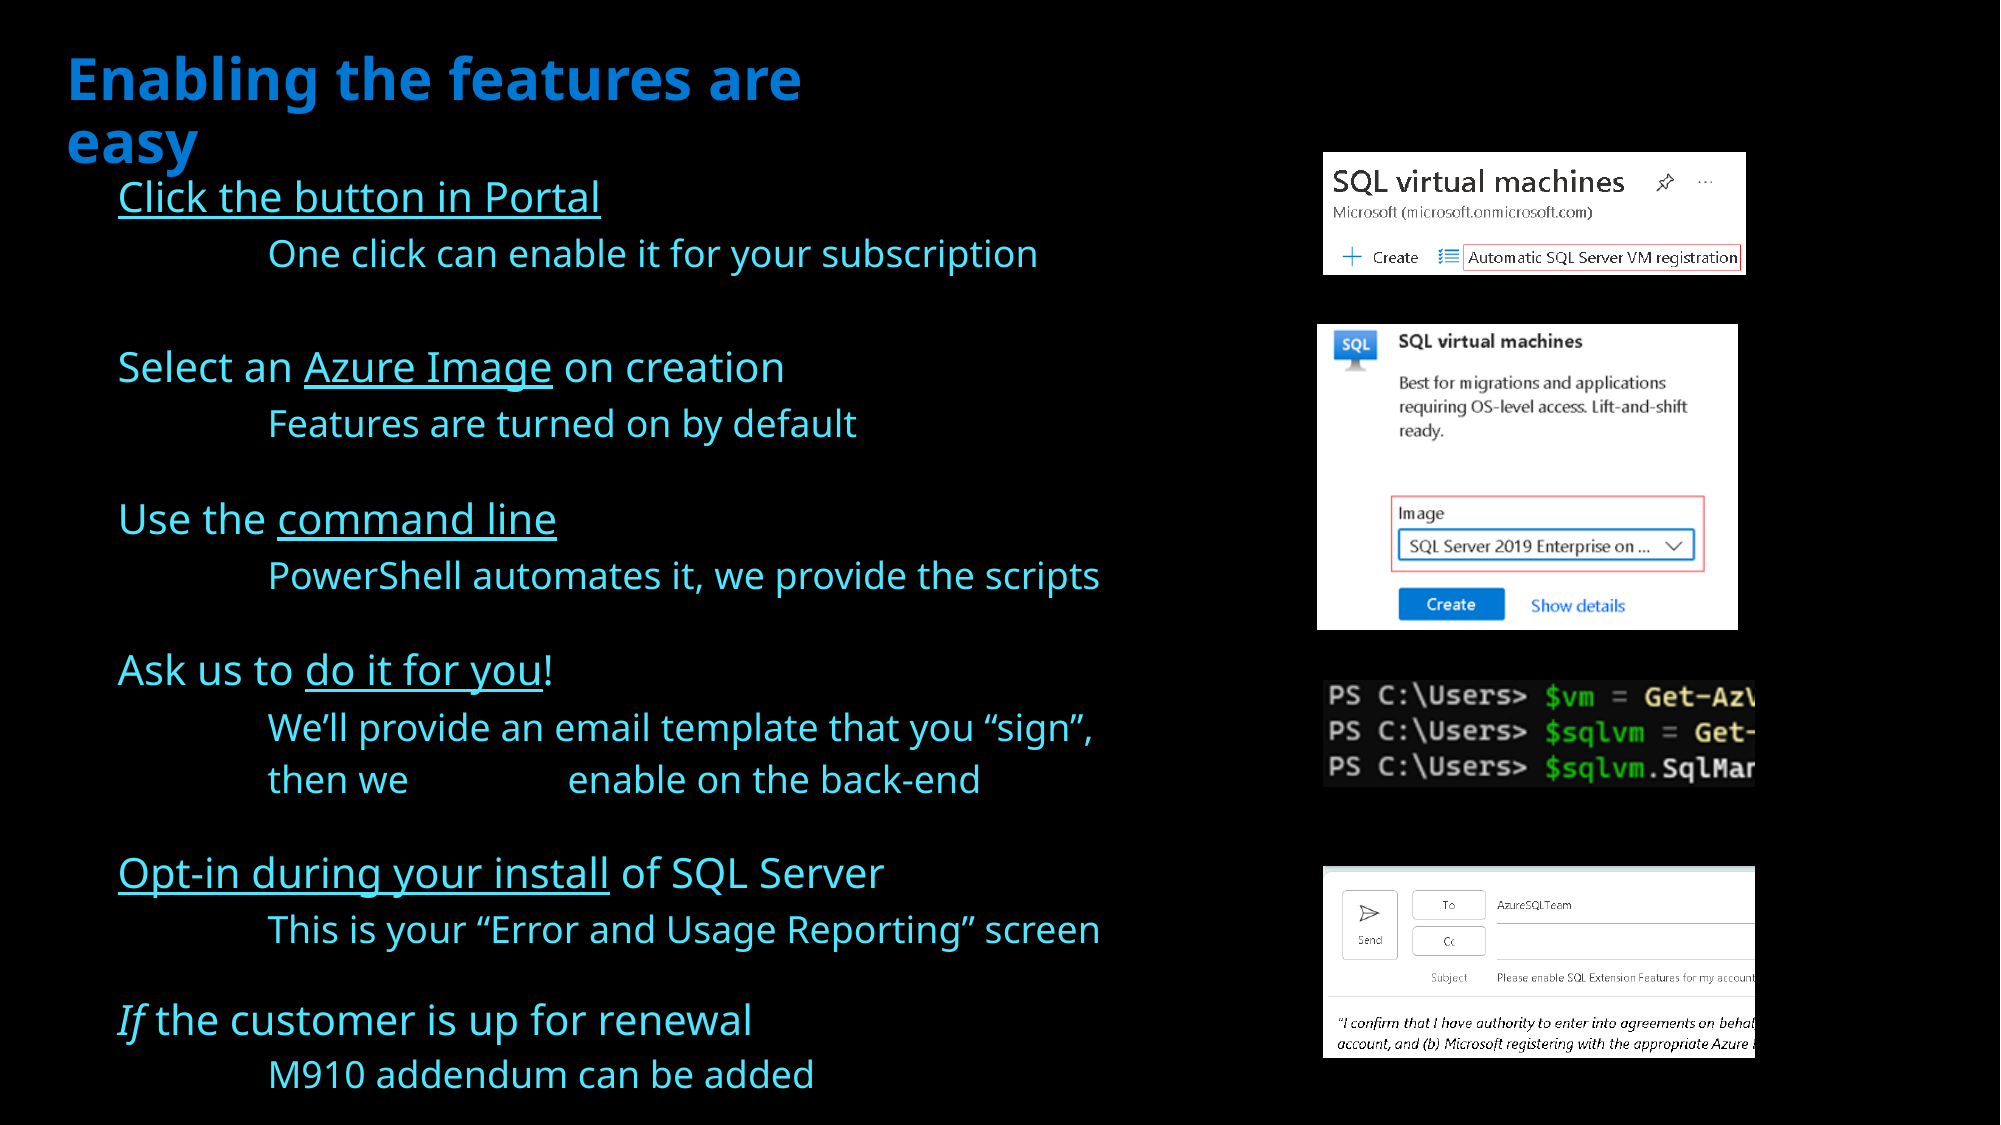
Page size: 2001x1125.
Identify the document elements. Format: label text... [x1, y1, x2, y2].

text_box Click the button in Portal One click can enable it for your subscription Select an Azure Image on creation Features are turned on by default Use the command line PowerShell automates it, we provide the scripts Ask us to do it for you! We’ll provide an email template that you “sign”, then we enable on the back-end Opt-in during your install of SQL Server This is your “Error and Usage Reporting” screen If the customer is up for renewal M910 addendum can be added [87, 147, 1224, 1125]
picture [1322, 680, 1756, 787]
picture [1316, 324, 1739, 630]
picture [1322, 865, 1756, 1059]
text_box Enabling the features are easy [36, 25, 934, 200]
picture [1322, 152, 1746, 276]
